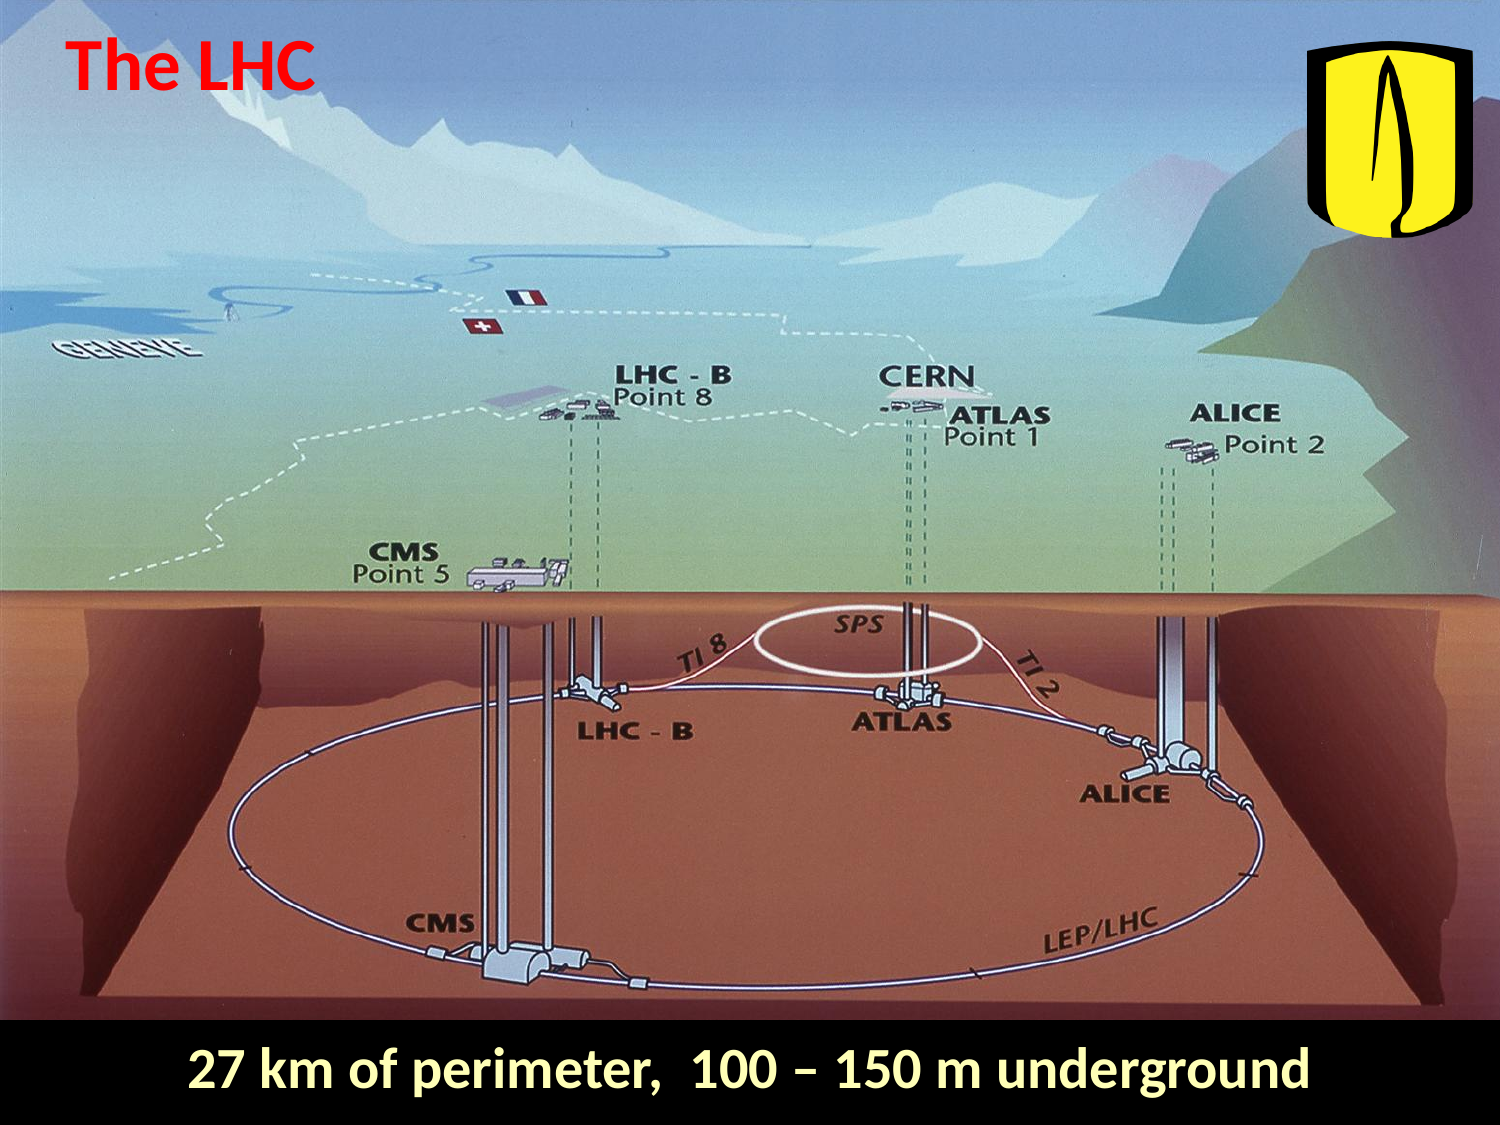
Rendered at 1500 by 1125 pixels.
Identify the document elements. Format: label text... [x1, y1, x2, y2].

text_box 27 km of perimeter, 100 – 150 m underground [0, 1027, 1500, 1108]
picture [0, 0, 1500, 1020]
